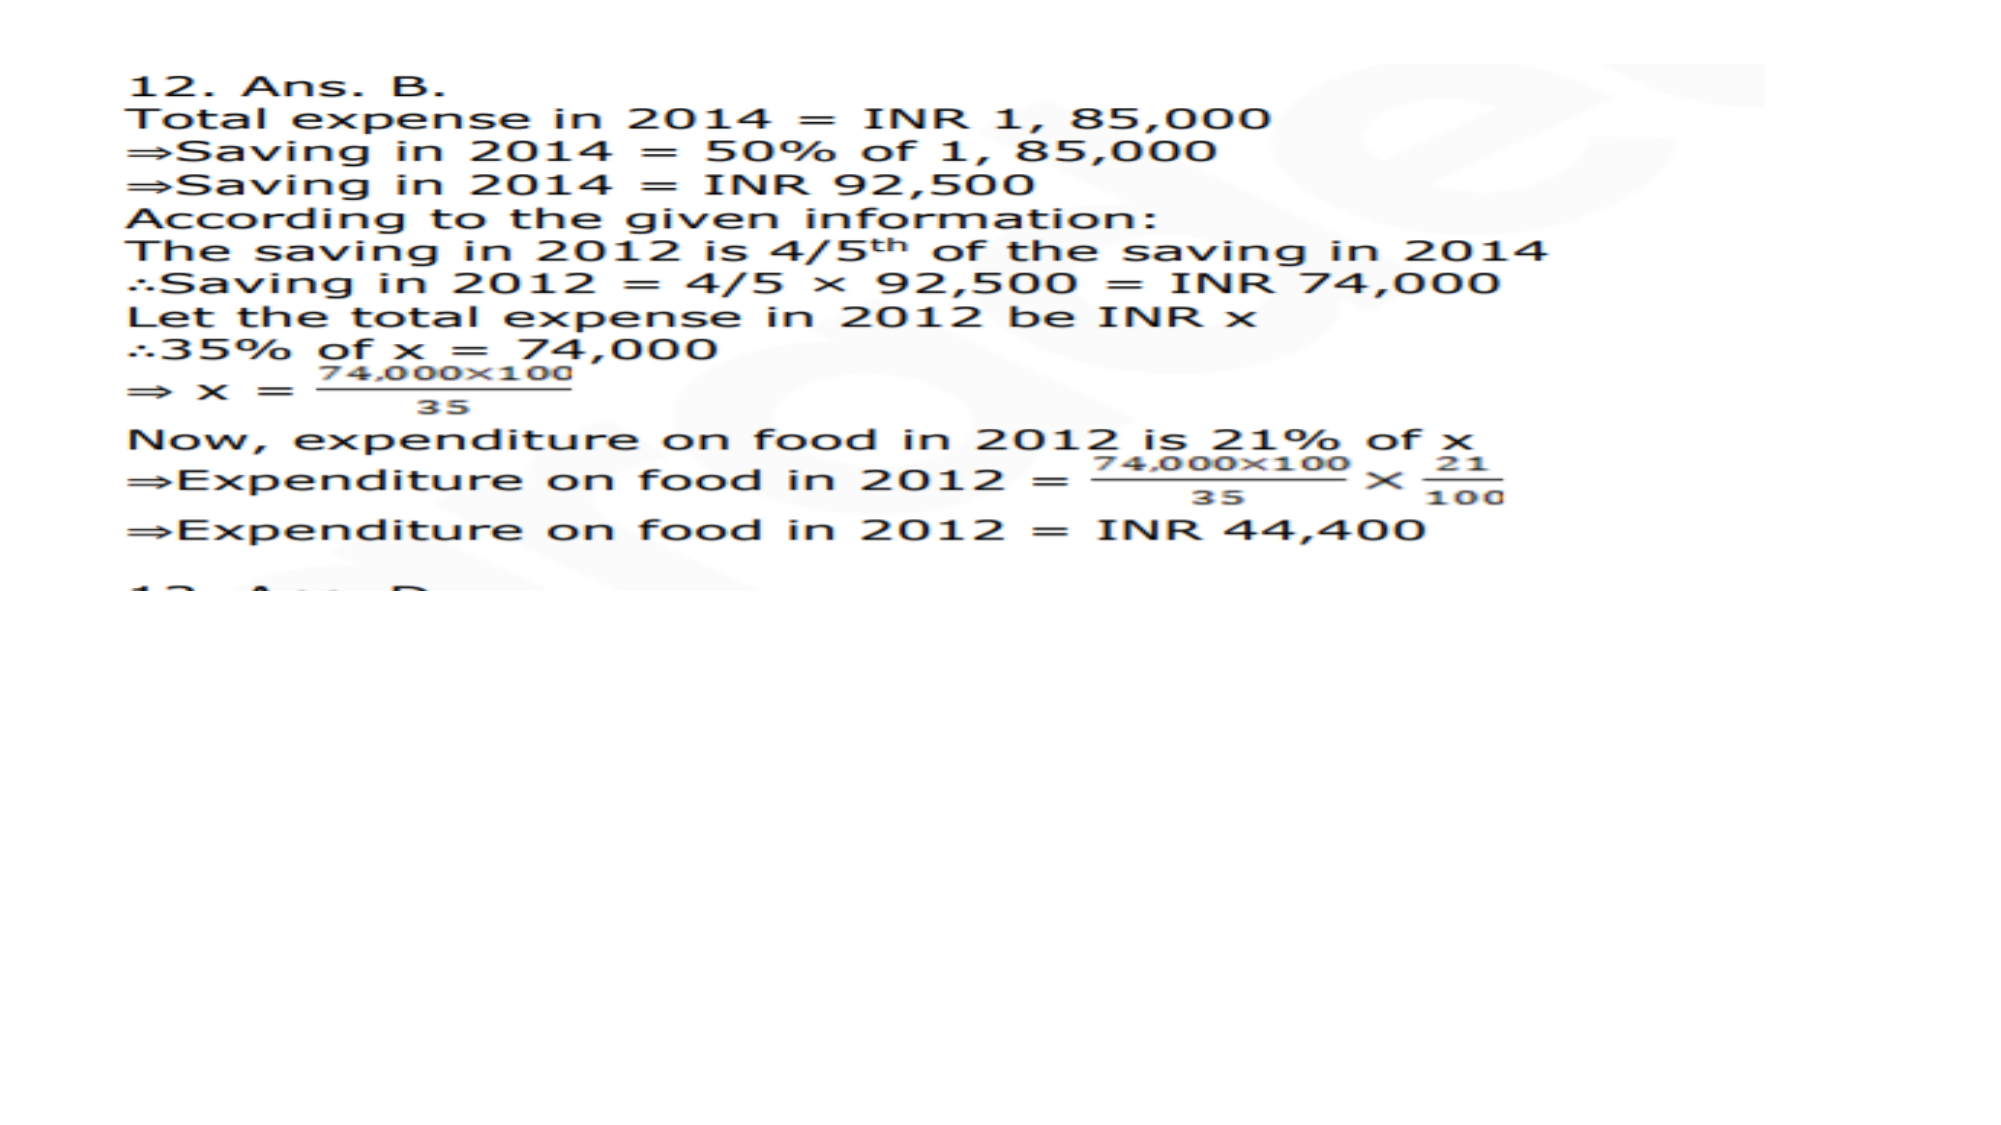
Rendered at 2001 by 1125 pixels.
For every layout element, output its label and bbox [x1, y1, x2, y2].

picture [110, 64, 1765, 591]
